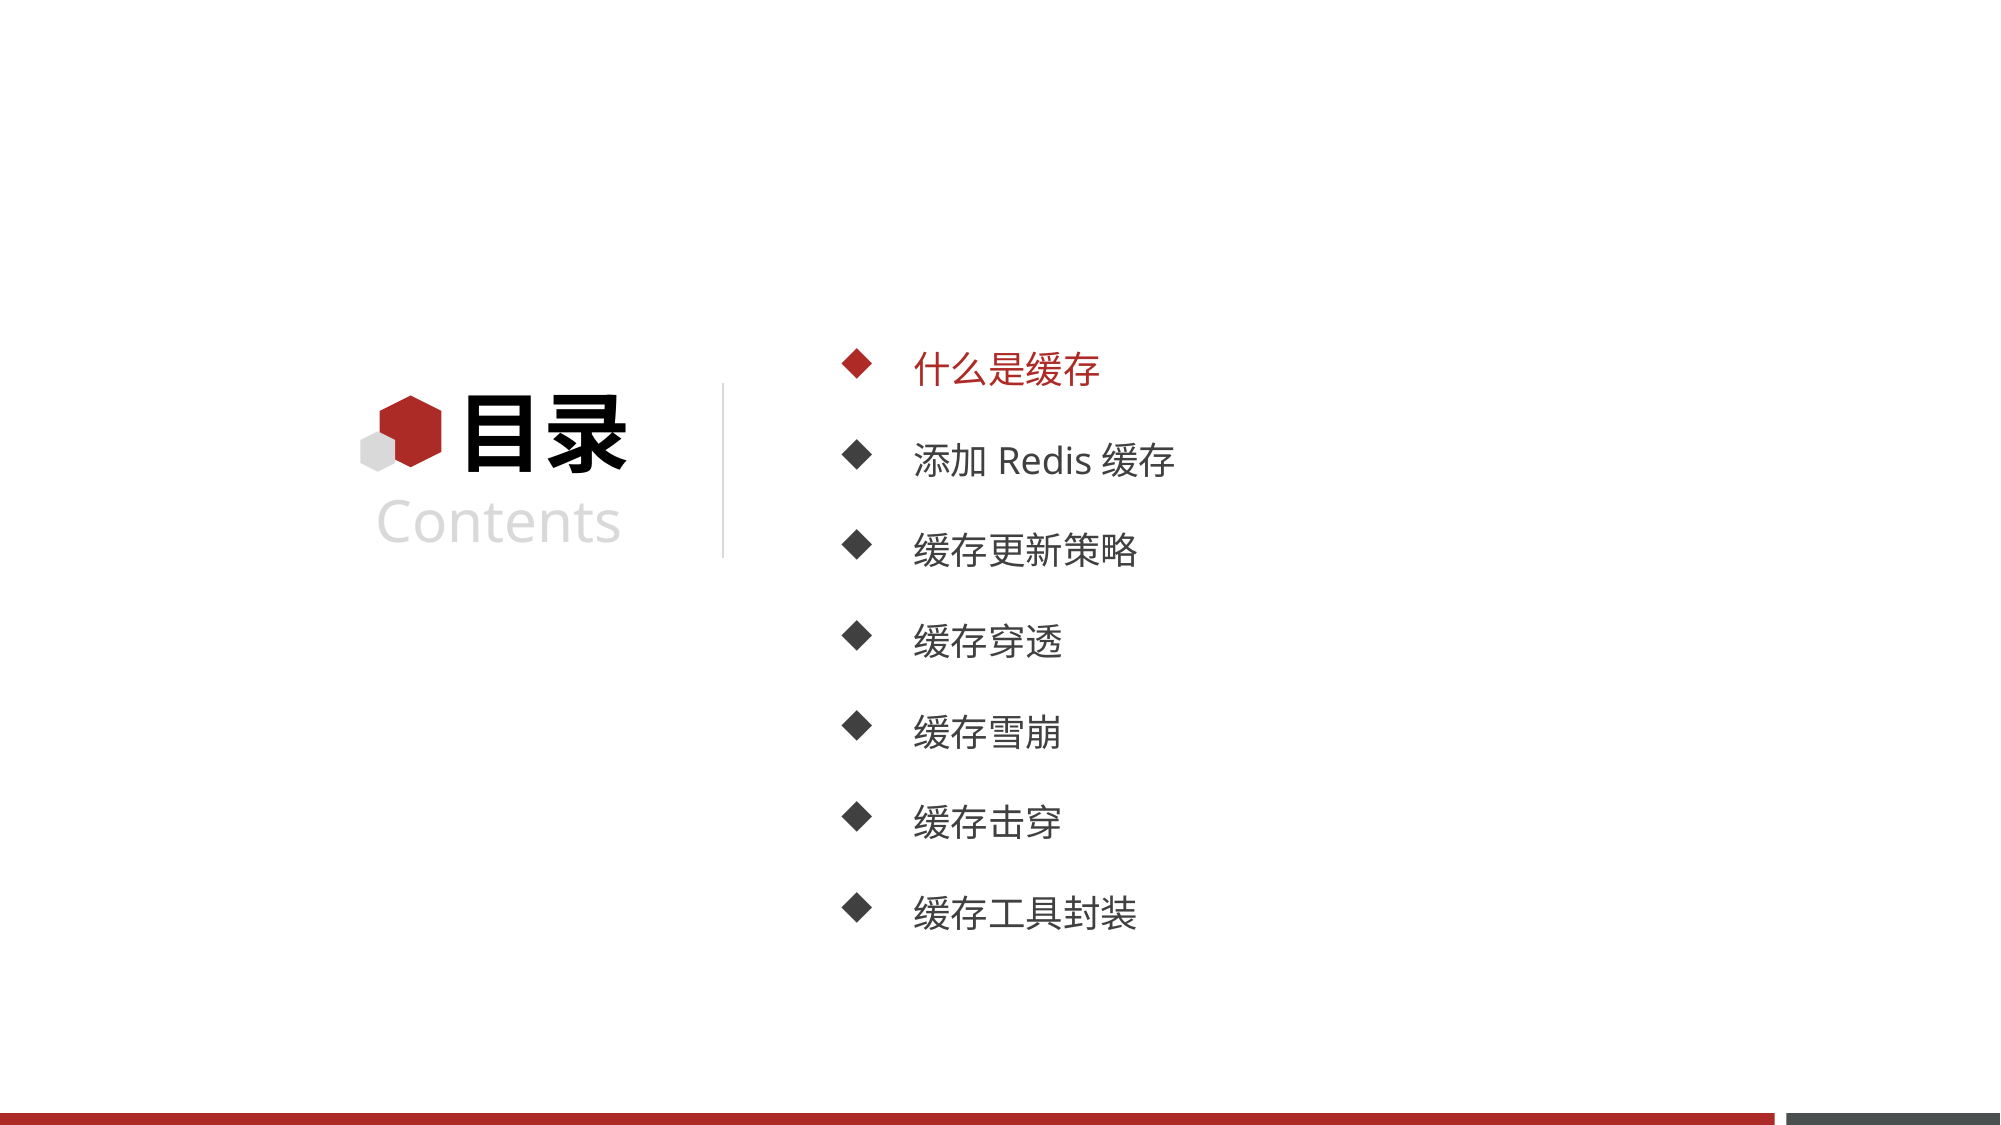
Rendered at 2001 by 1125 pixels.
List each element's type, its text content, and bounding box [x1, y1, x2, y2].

text_box 缓存工具封装 [823, 838, 1804, 941]
text_box 添加Redis缓存 [823, 385, 1804, 476]
text_box 缓存雪崩 [823, 657, 1804, 748]
text_box 缓存穿透 [823, 567, 1804, 657]
text_box 缓存击穿 [823, 748, 1804, 838]
text_box 什么是缓存 [823, 295, 1804, 385]
text_box 缓存更新策略 [823, 476, 1804, 567]
